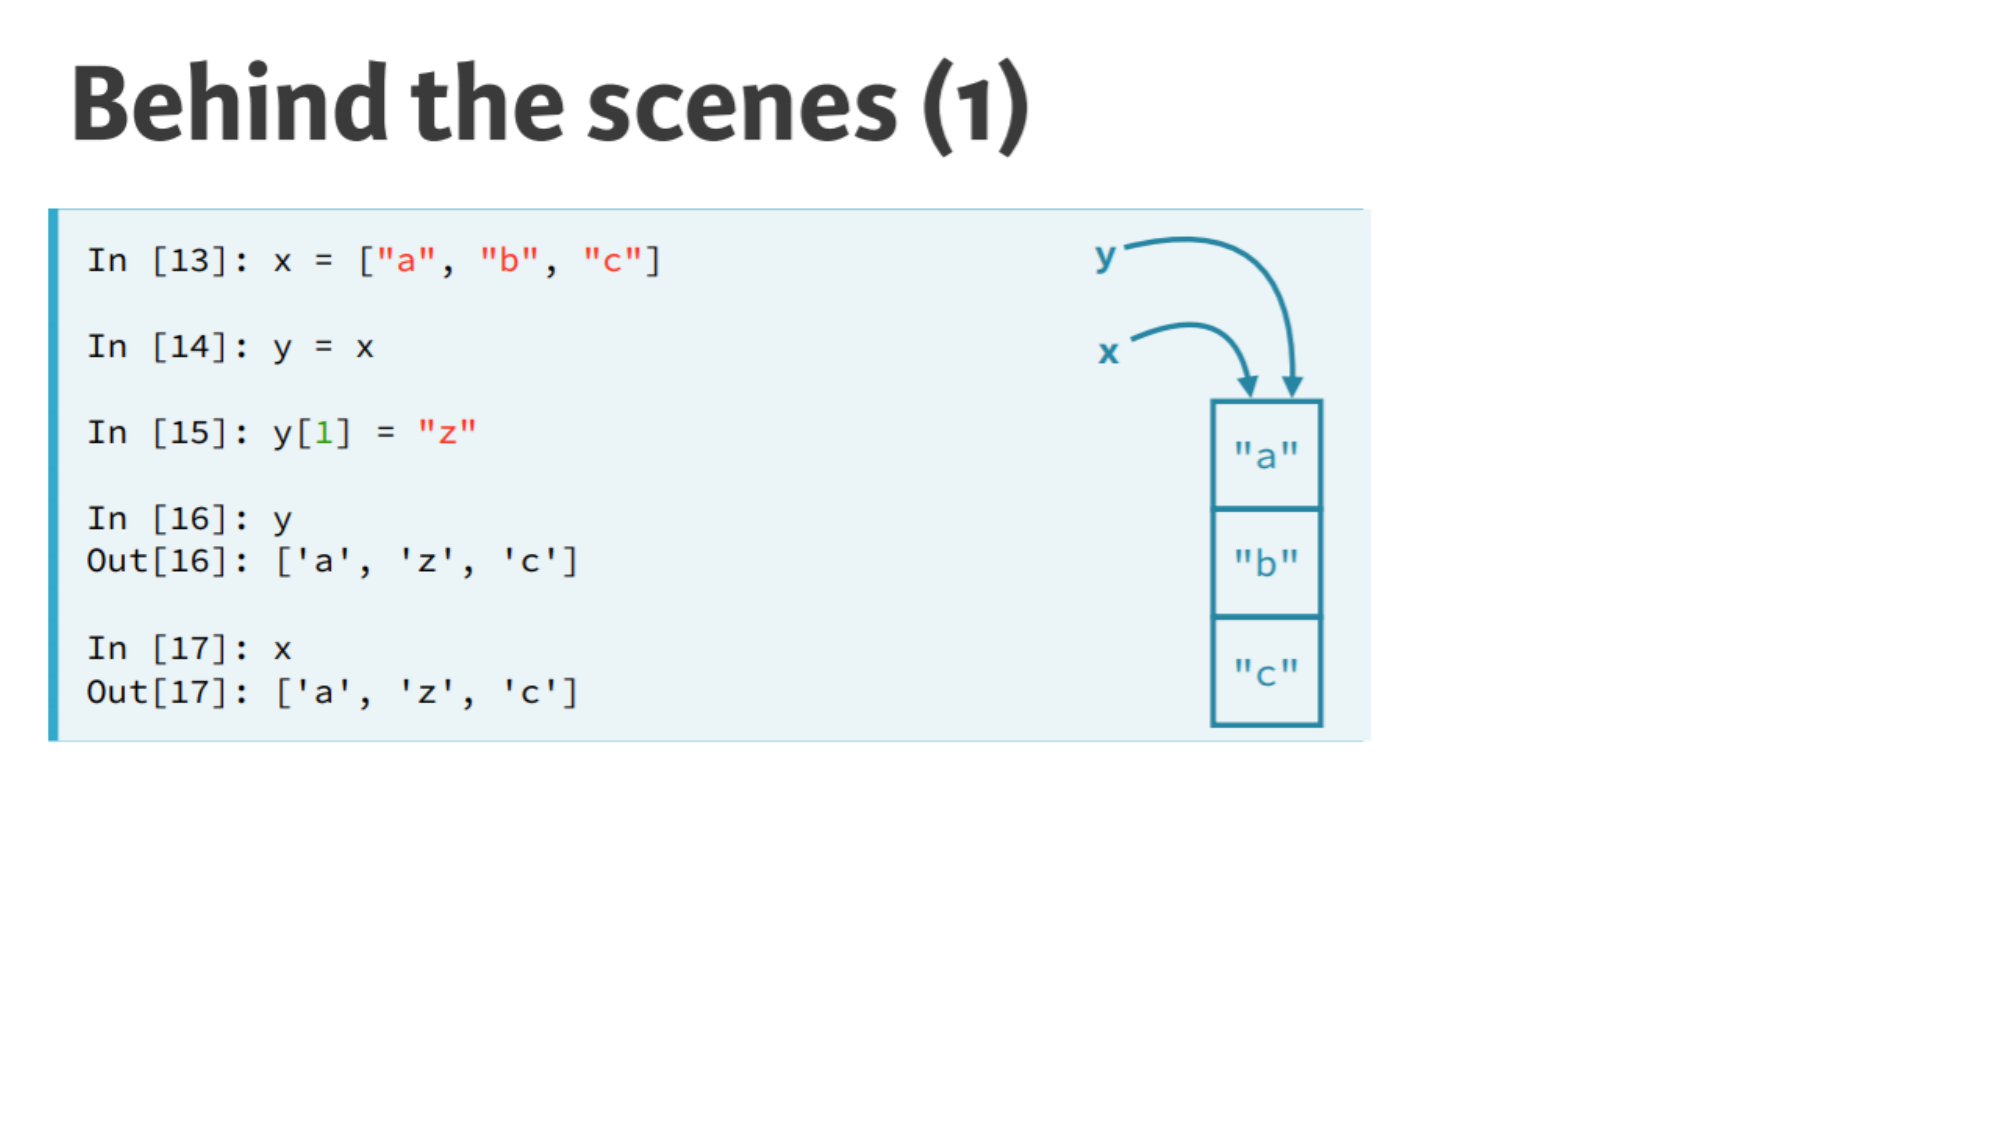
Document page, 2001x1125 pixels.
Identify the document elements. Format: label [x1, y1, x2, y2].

picture [0, 21, 1385, 761]
